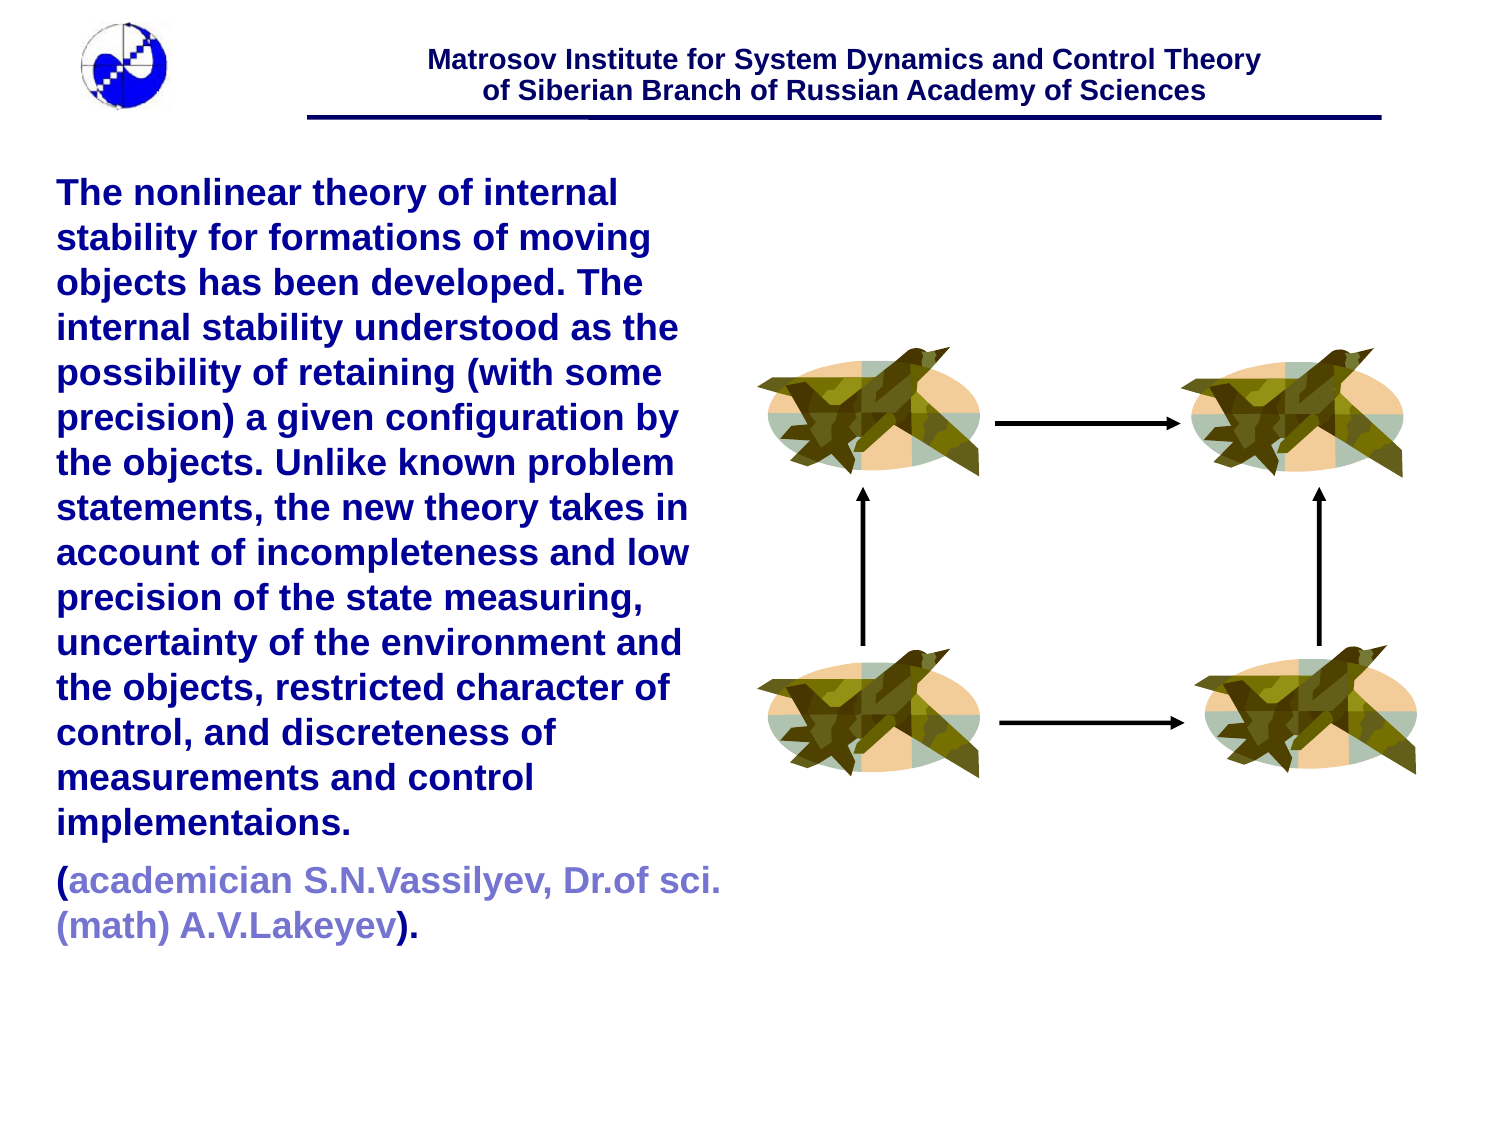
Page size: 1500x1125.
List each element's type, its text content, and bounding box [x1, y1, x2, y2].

picture [80, 22, 172, 111]
text_box The nonlinear theory of internal stability for formations of moving objects has been developed. The internal stability understood as the possibility of retaining (with some precision) a given configuration by the objects. Unlike known problem statements, the new theory takes in account of incompleteness and low precision of the state measuring, uncertainty of the environment and the objects, restricted character of control, and discreteness of measurements and control implementaions. (academician S.N.Vassilyev, Dr.of sci. (math) A.V.Lakeyev). [41, 160, 750, 954]
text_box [756, 343, 1420, 782]
